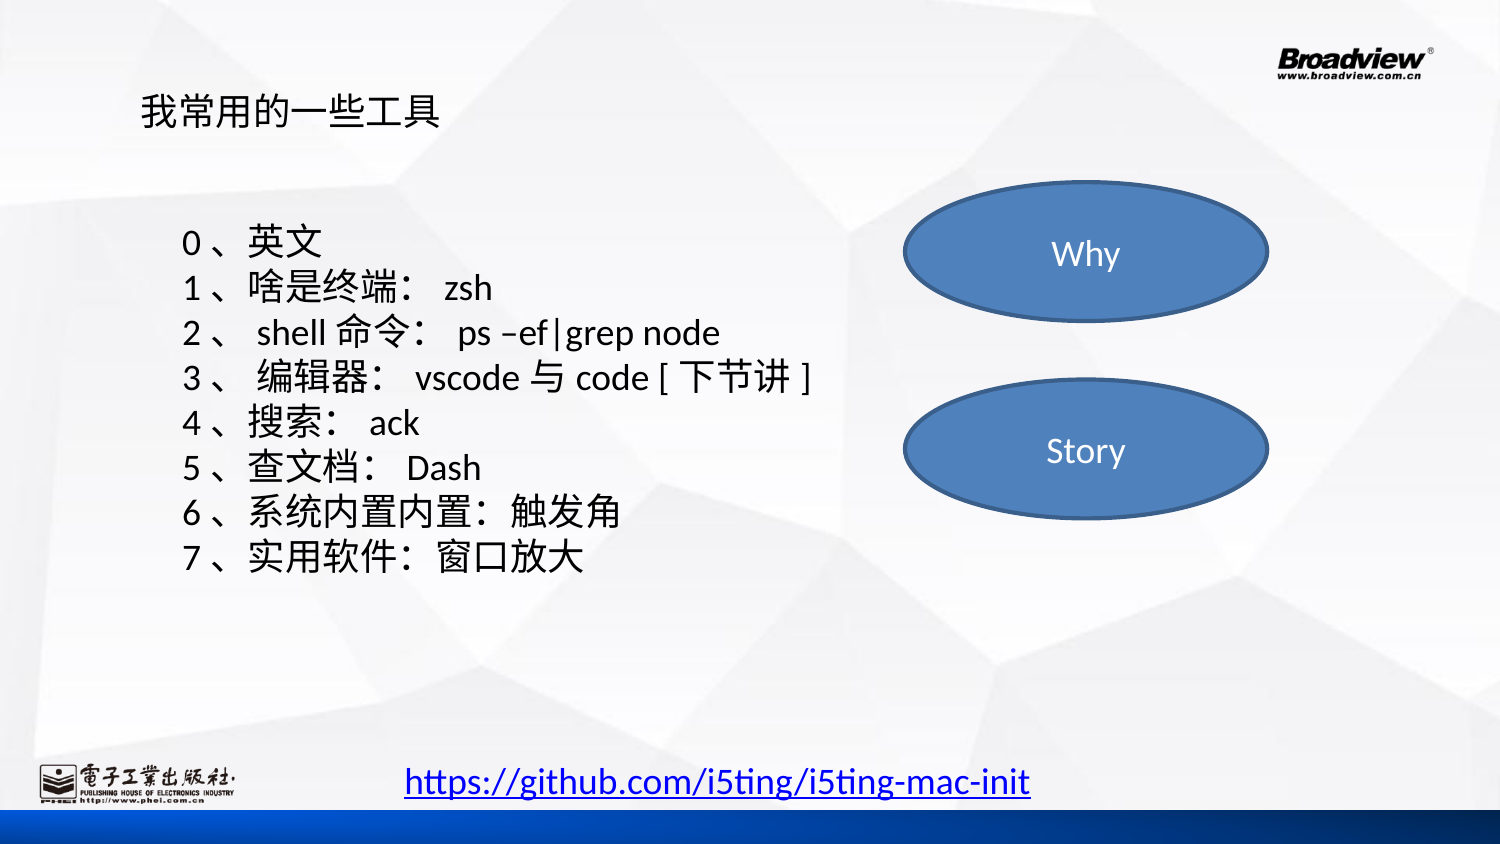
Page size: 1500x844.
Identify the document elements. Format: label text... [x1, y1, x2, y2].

text_box https://github.com/i5ting/i5ting-mac-init [389, 749, 1046, 809]
text_box 我常用的一些工具 [126, 80, 456, 140]
text_box Why [902, 180, 1270, 324]
picture [0, 0, 1500, 844]
text_box Story [902, 377, 1270, 521]
text_box 0、英文 1、啥是终端：zsh 2、shell命令：ps –ef|grep node 3、 编辑器：vscode与code [下节讲] 4、搜索：ack 5、查文档：Dash 6、系统内置内置：触发角 7、实用软件：窗口放大 [167, 211, 1317, 586]
title [75, 33, 1425, 175]
